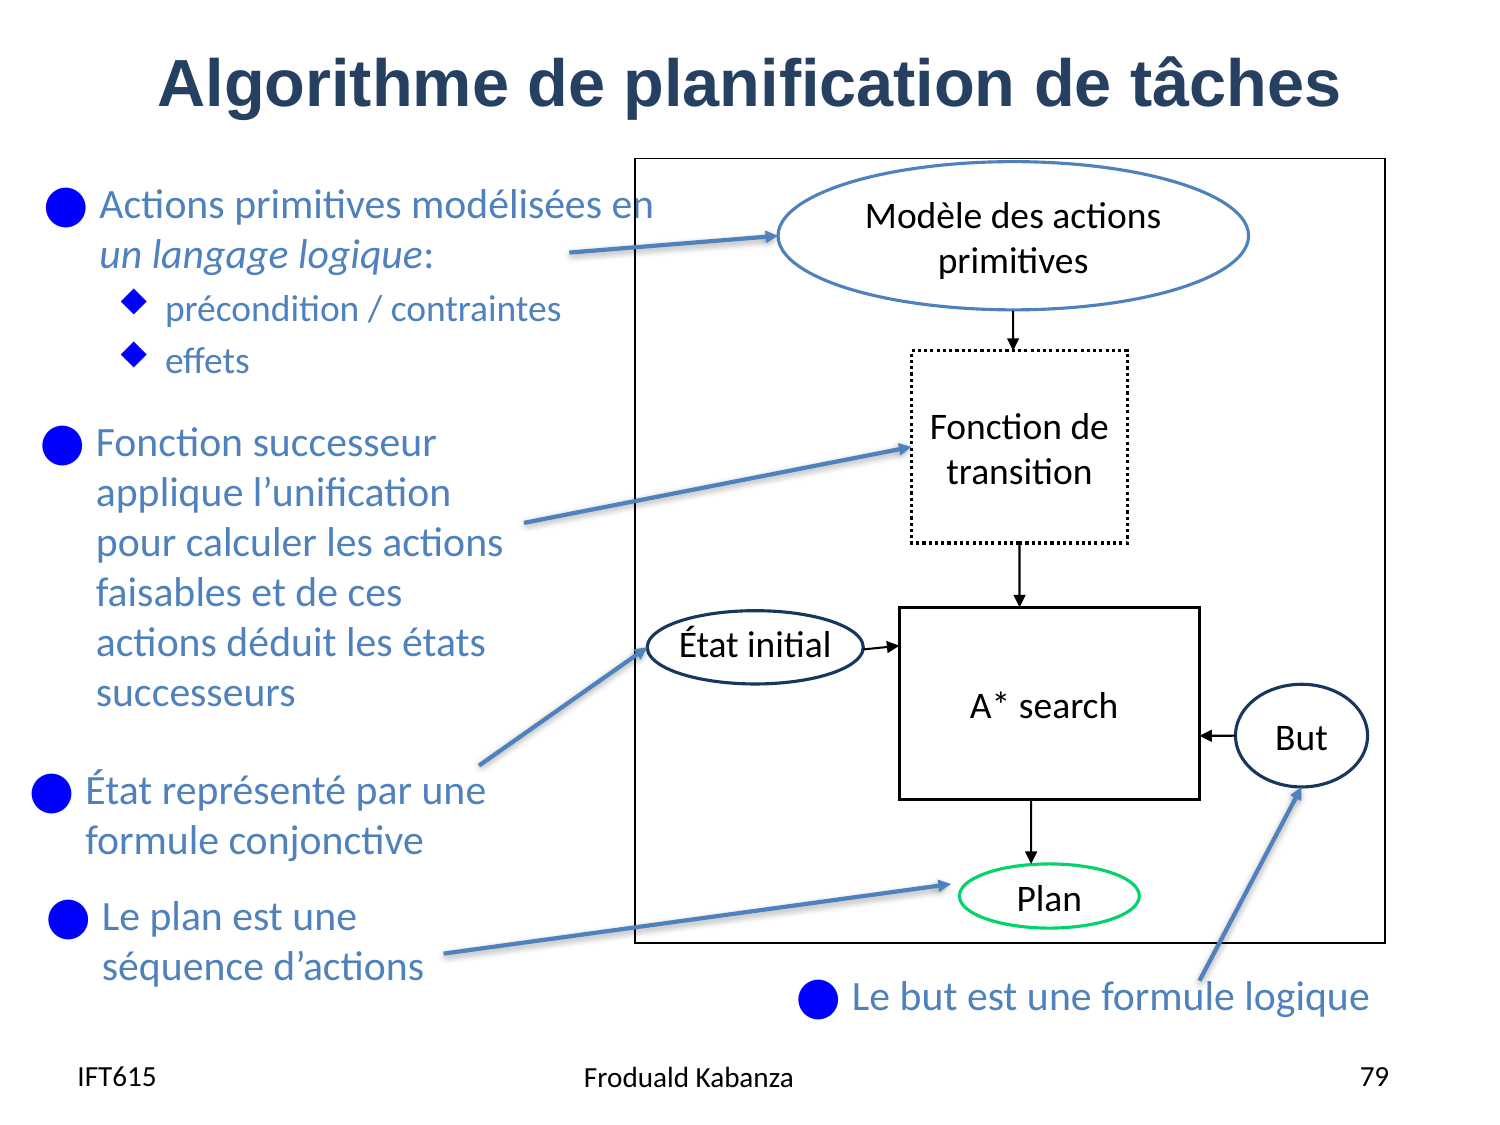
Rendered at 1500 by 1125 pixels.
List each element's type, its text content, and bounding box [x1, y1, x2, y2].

title Algorithme de planification de tâches [75, 29, 1425, 130]
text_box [443, 883, 952, 954]
text_box Le plan est une séquence d’actions [30, 881, 542, 1008]
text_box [478, 646, 648, 766]
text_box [634, 158, 1386, 944]
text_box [568, 235, 779, 253]
text_box Le but est une formule logique [780, 961, 1425, 1035]
text_box Fonction successeur applique l’unification pour calculer les actions faisables et de ces actions déduit les états successeurs [24, 407, 520, 713]
footer Froduald Kabanza [569, 1050, 951, 1095]
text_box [523, 446, 912, 524]
slide_number 79 [1344, 1050, 1425, 1095]
list Actions primitives modélisées en un langage logique: précondition / contraintes effets [28, 169, 629, 379]
slide_number IFT615 [62, 1050, 176, 1090]
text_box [1199, 786, 1302, 981]
text_box État représenté par une formule conjonctive [14, 755, 526, 882]
